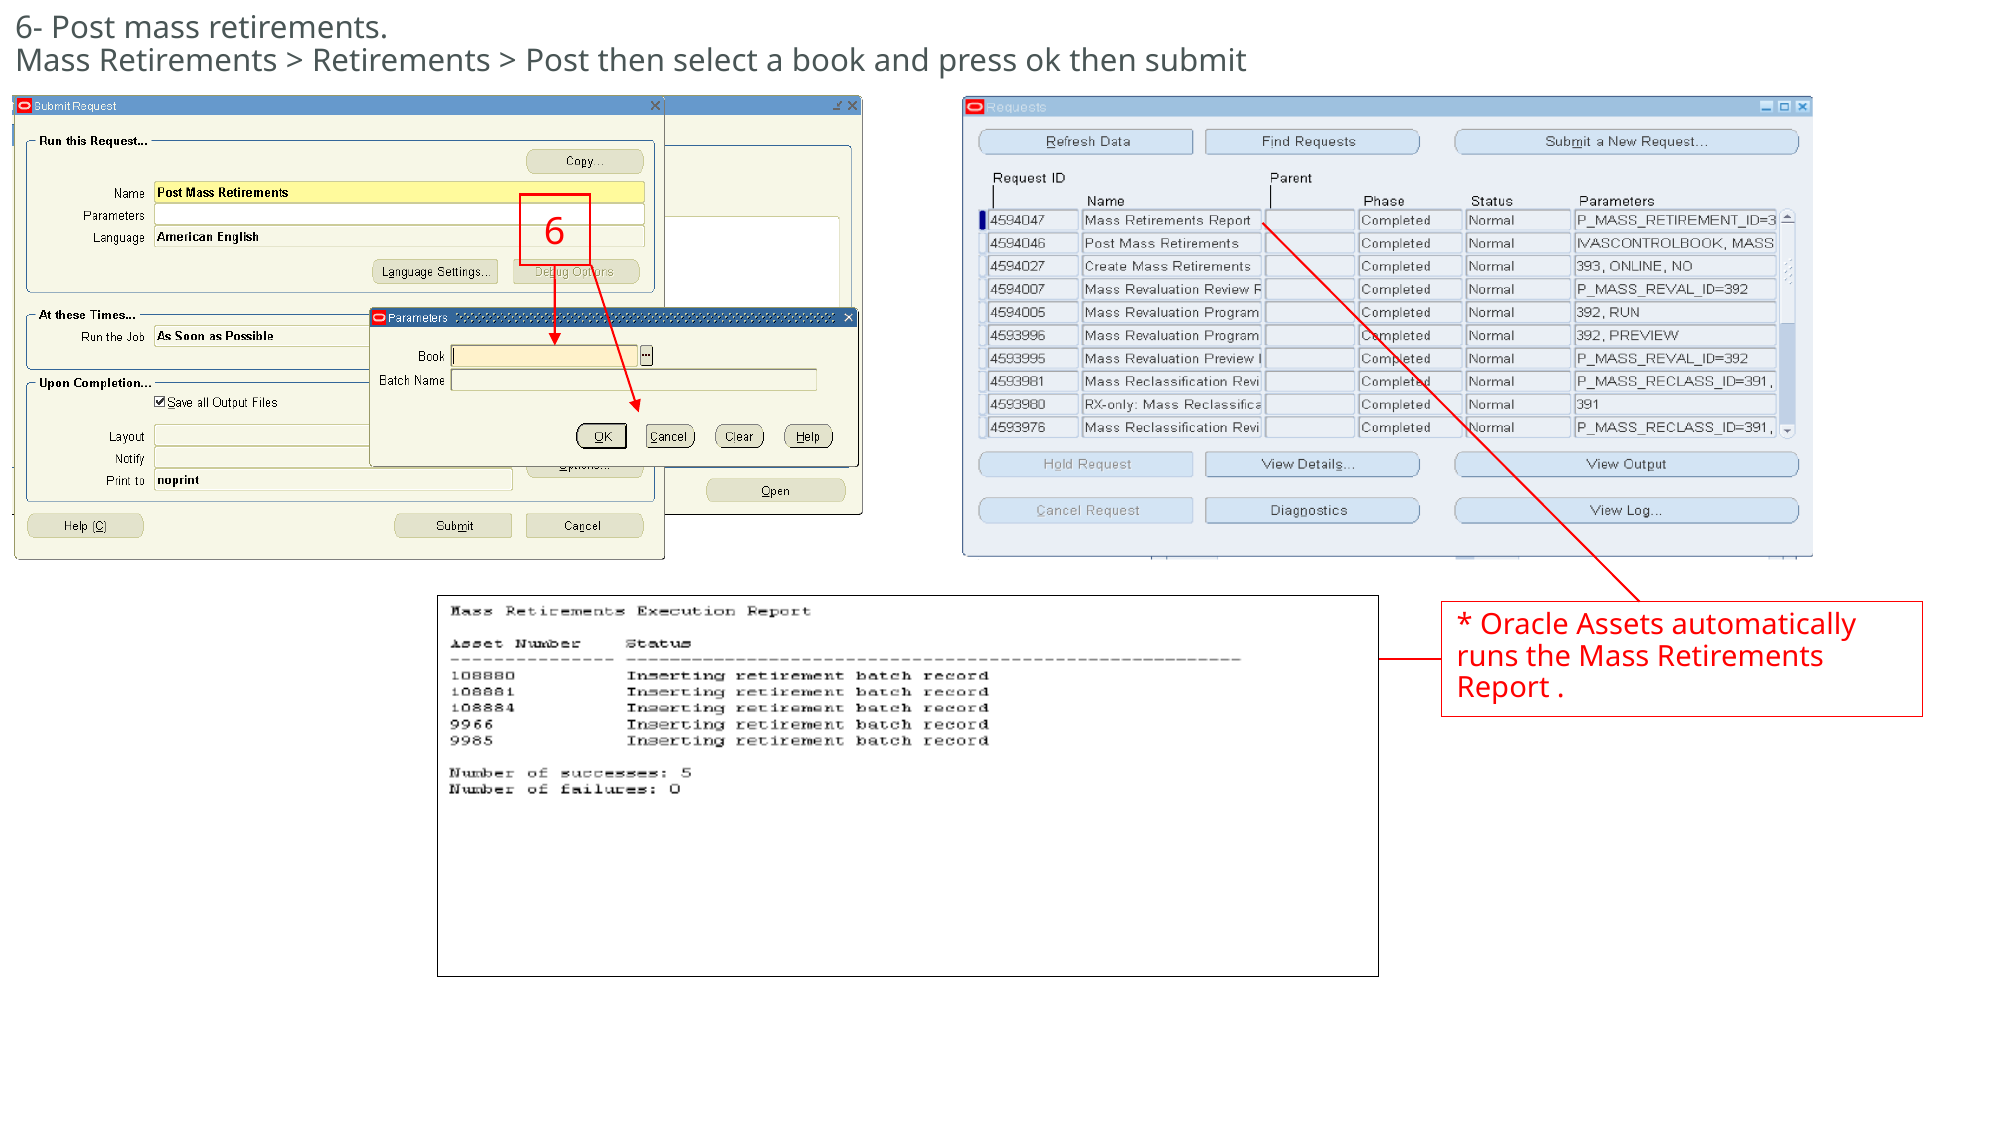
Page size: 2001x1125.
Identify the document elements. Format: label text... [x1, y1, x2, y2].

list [12, 95, 863, 560]
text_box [591, 264, 639, 413]
text_box * Oracle Assets automatically runs the Mass Retirements Report . [1441, 601, 1923, 717]
picture [437, 595, 1379, 977]
picture [962, 95, 1813, 560]
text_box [1262, 222, 1640, 602]
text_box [519, 194, 590, 346]
title 6- Post mass retirements. Mass Retirements > Retirements > Post then select a book and press ok then submit [0, 0, 1725, 131]
